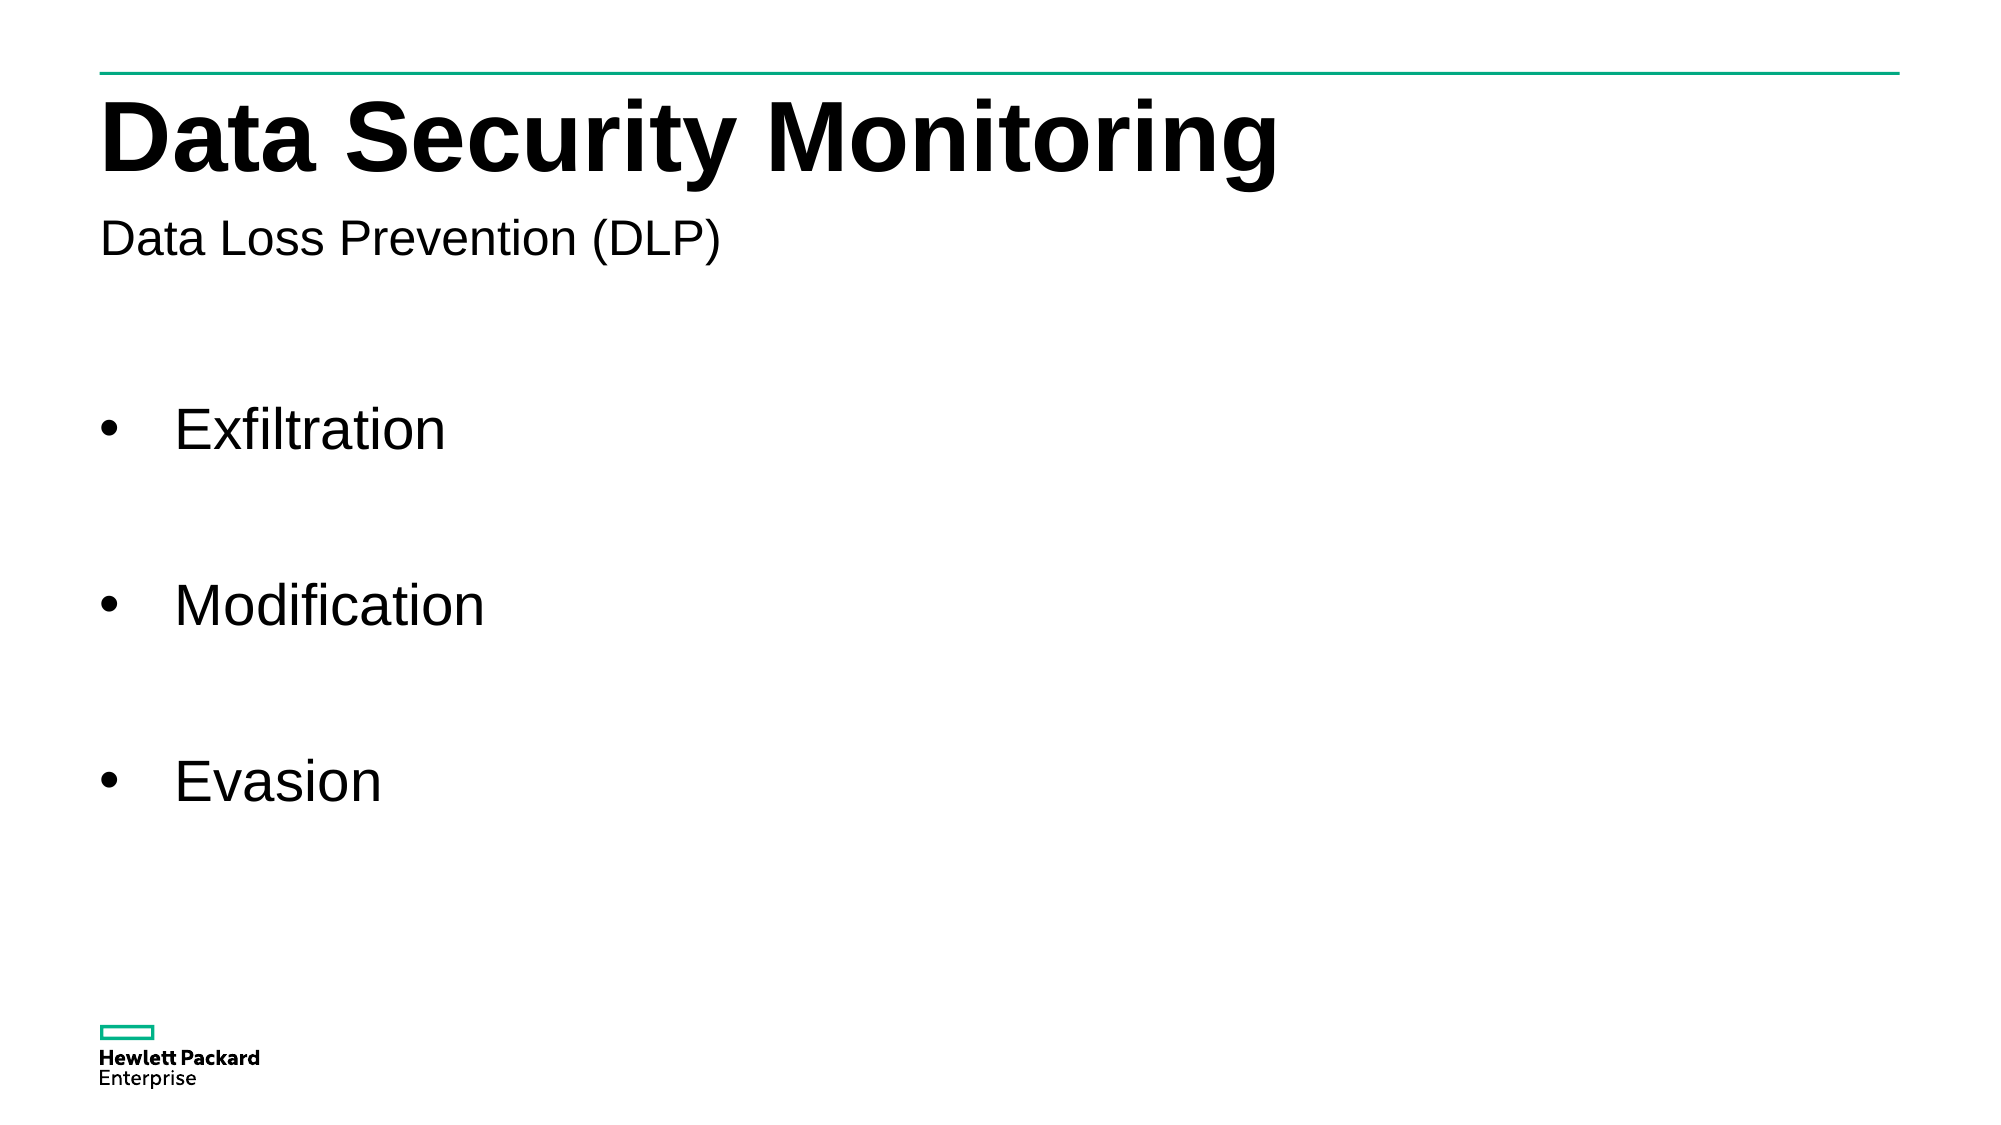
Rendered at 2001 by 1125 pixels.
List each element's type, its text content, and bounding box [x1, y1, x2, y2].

list Exfiltration Modification Evasion [99, 399, 1900, 887]
list Data Loss Prevention (DLP) [99, 212, 1900, 275]
title Data Security Monitoring [99, 85, 1900, 212]
